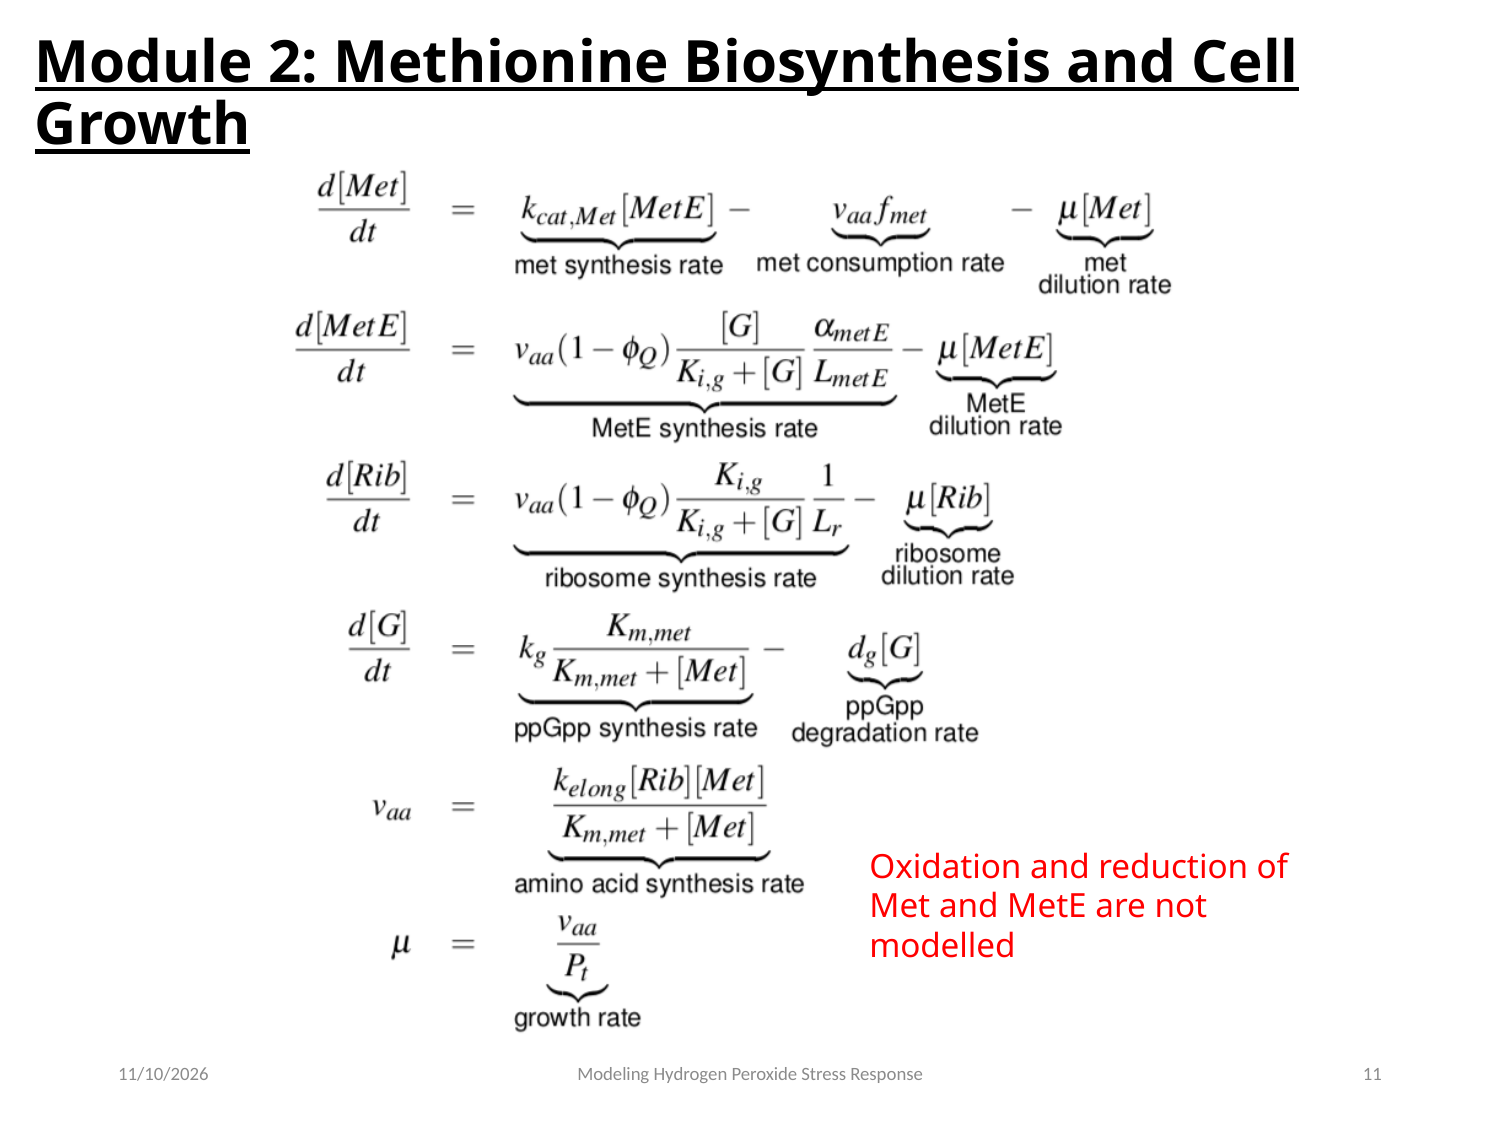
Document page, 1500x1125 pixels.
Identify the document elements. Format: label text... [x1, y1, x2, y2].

footer Modeling Hydrogen Peroxide Stress Response [496, 1043, 1004, 1103]
text_box Oxidation and reduction of Met and MetE are not modelled [1193, 837, 1361, 972]
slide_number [103, 1042, 441, 1103]
title Module 2: Methionine Biosynthesis and Cell Growth [19, 14, 1481, 175]
picture [271, 137, 1193, 1043]
slide_number 11 [1059, 1042, 1397, 1103]
